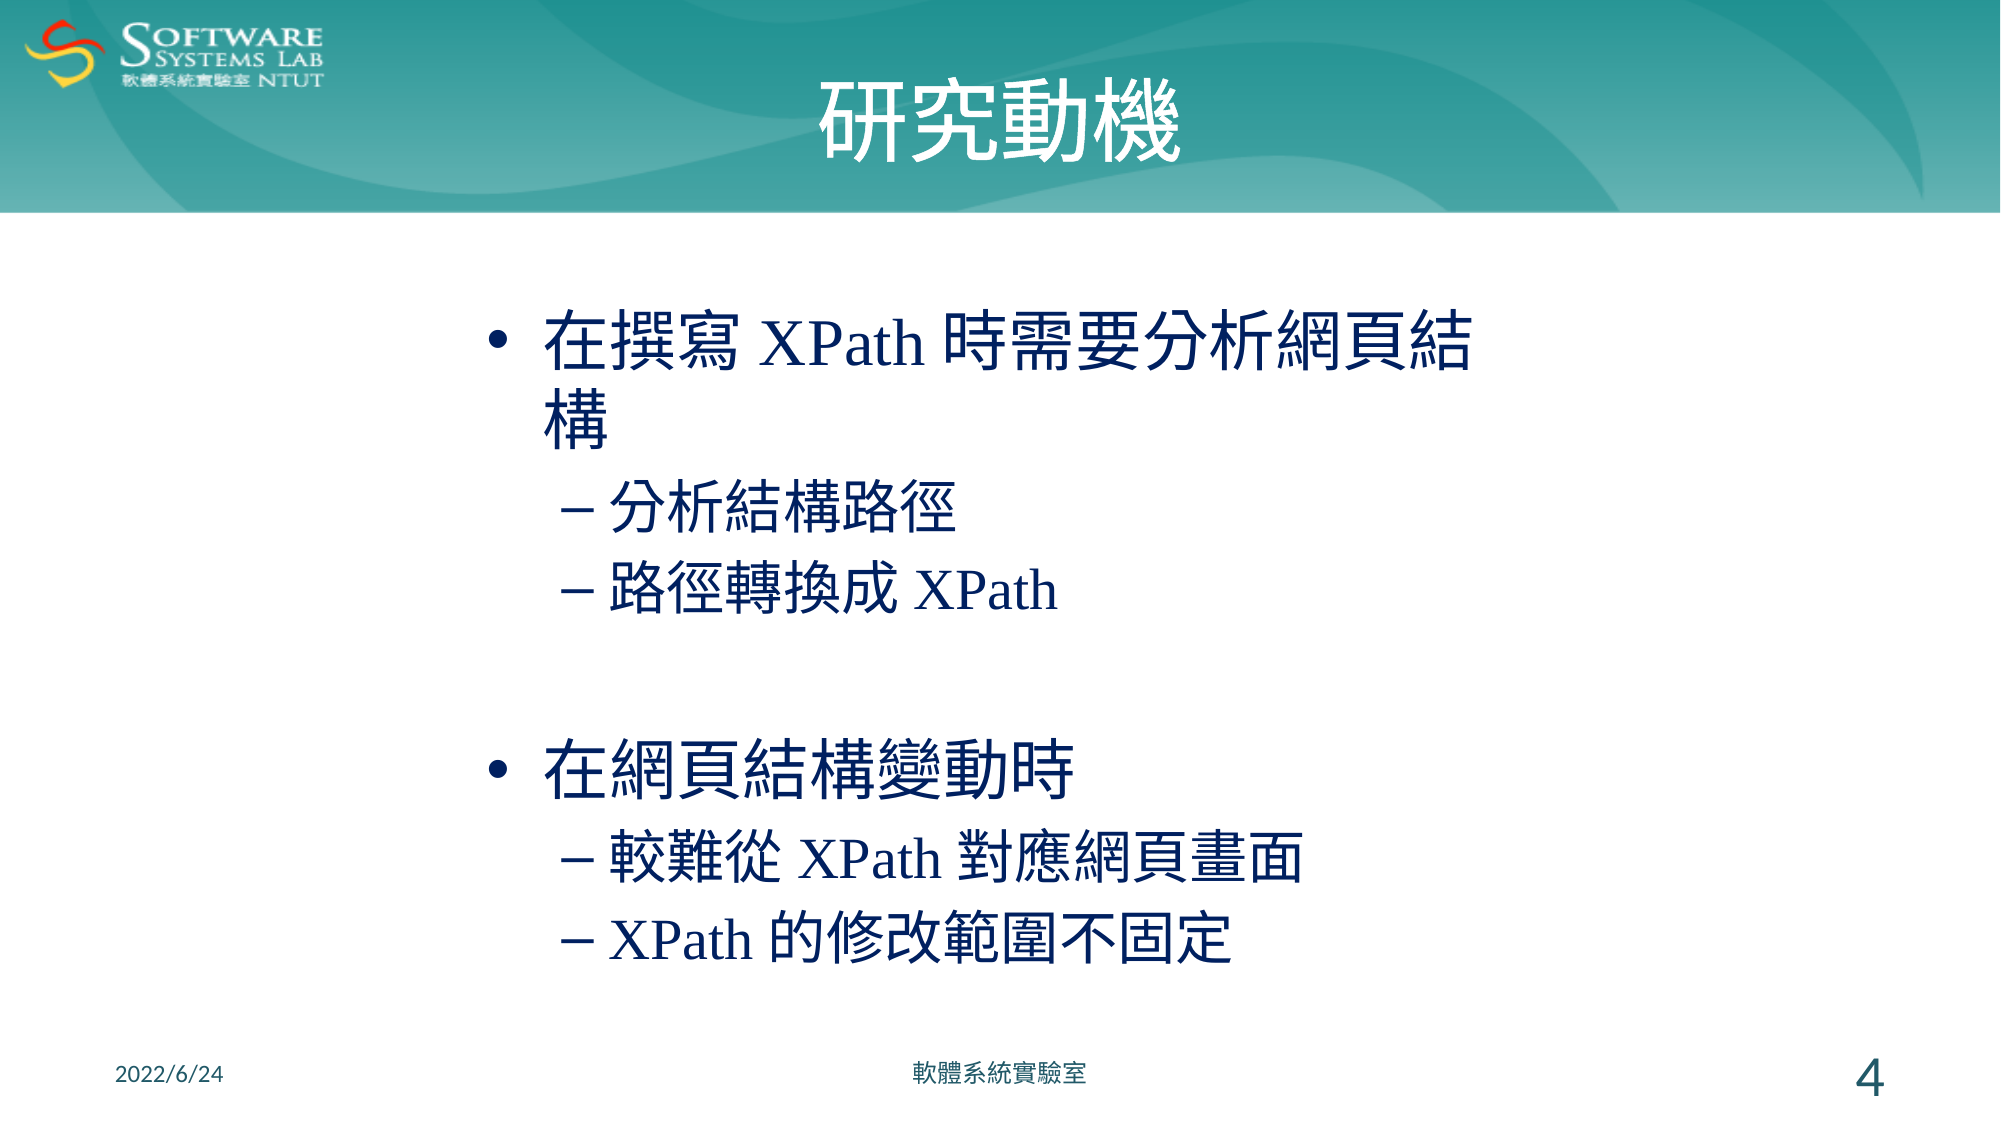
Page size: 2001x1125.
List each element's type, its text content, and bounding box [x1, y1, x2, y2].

title 研究動機 [99, 23, 1901, 212]
picture [0, 0, 2001, 1125]
list 在撰寫XPath時需要分析網頁結構 分析結構路徑 路徑轉換成XPath 在網頁結構變動時 較難從XPath對應網頁畫面 XPath的修改範圍不固定 [471, 290, 1529, 1024]
footer 軟體系統實驗室 [683, 1042, 1317, 1103]
slide_number 4 [1433, 1042, 1900, 1103]
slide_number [99, 1042, 567, 1103]
